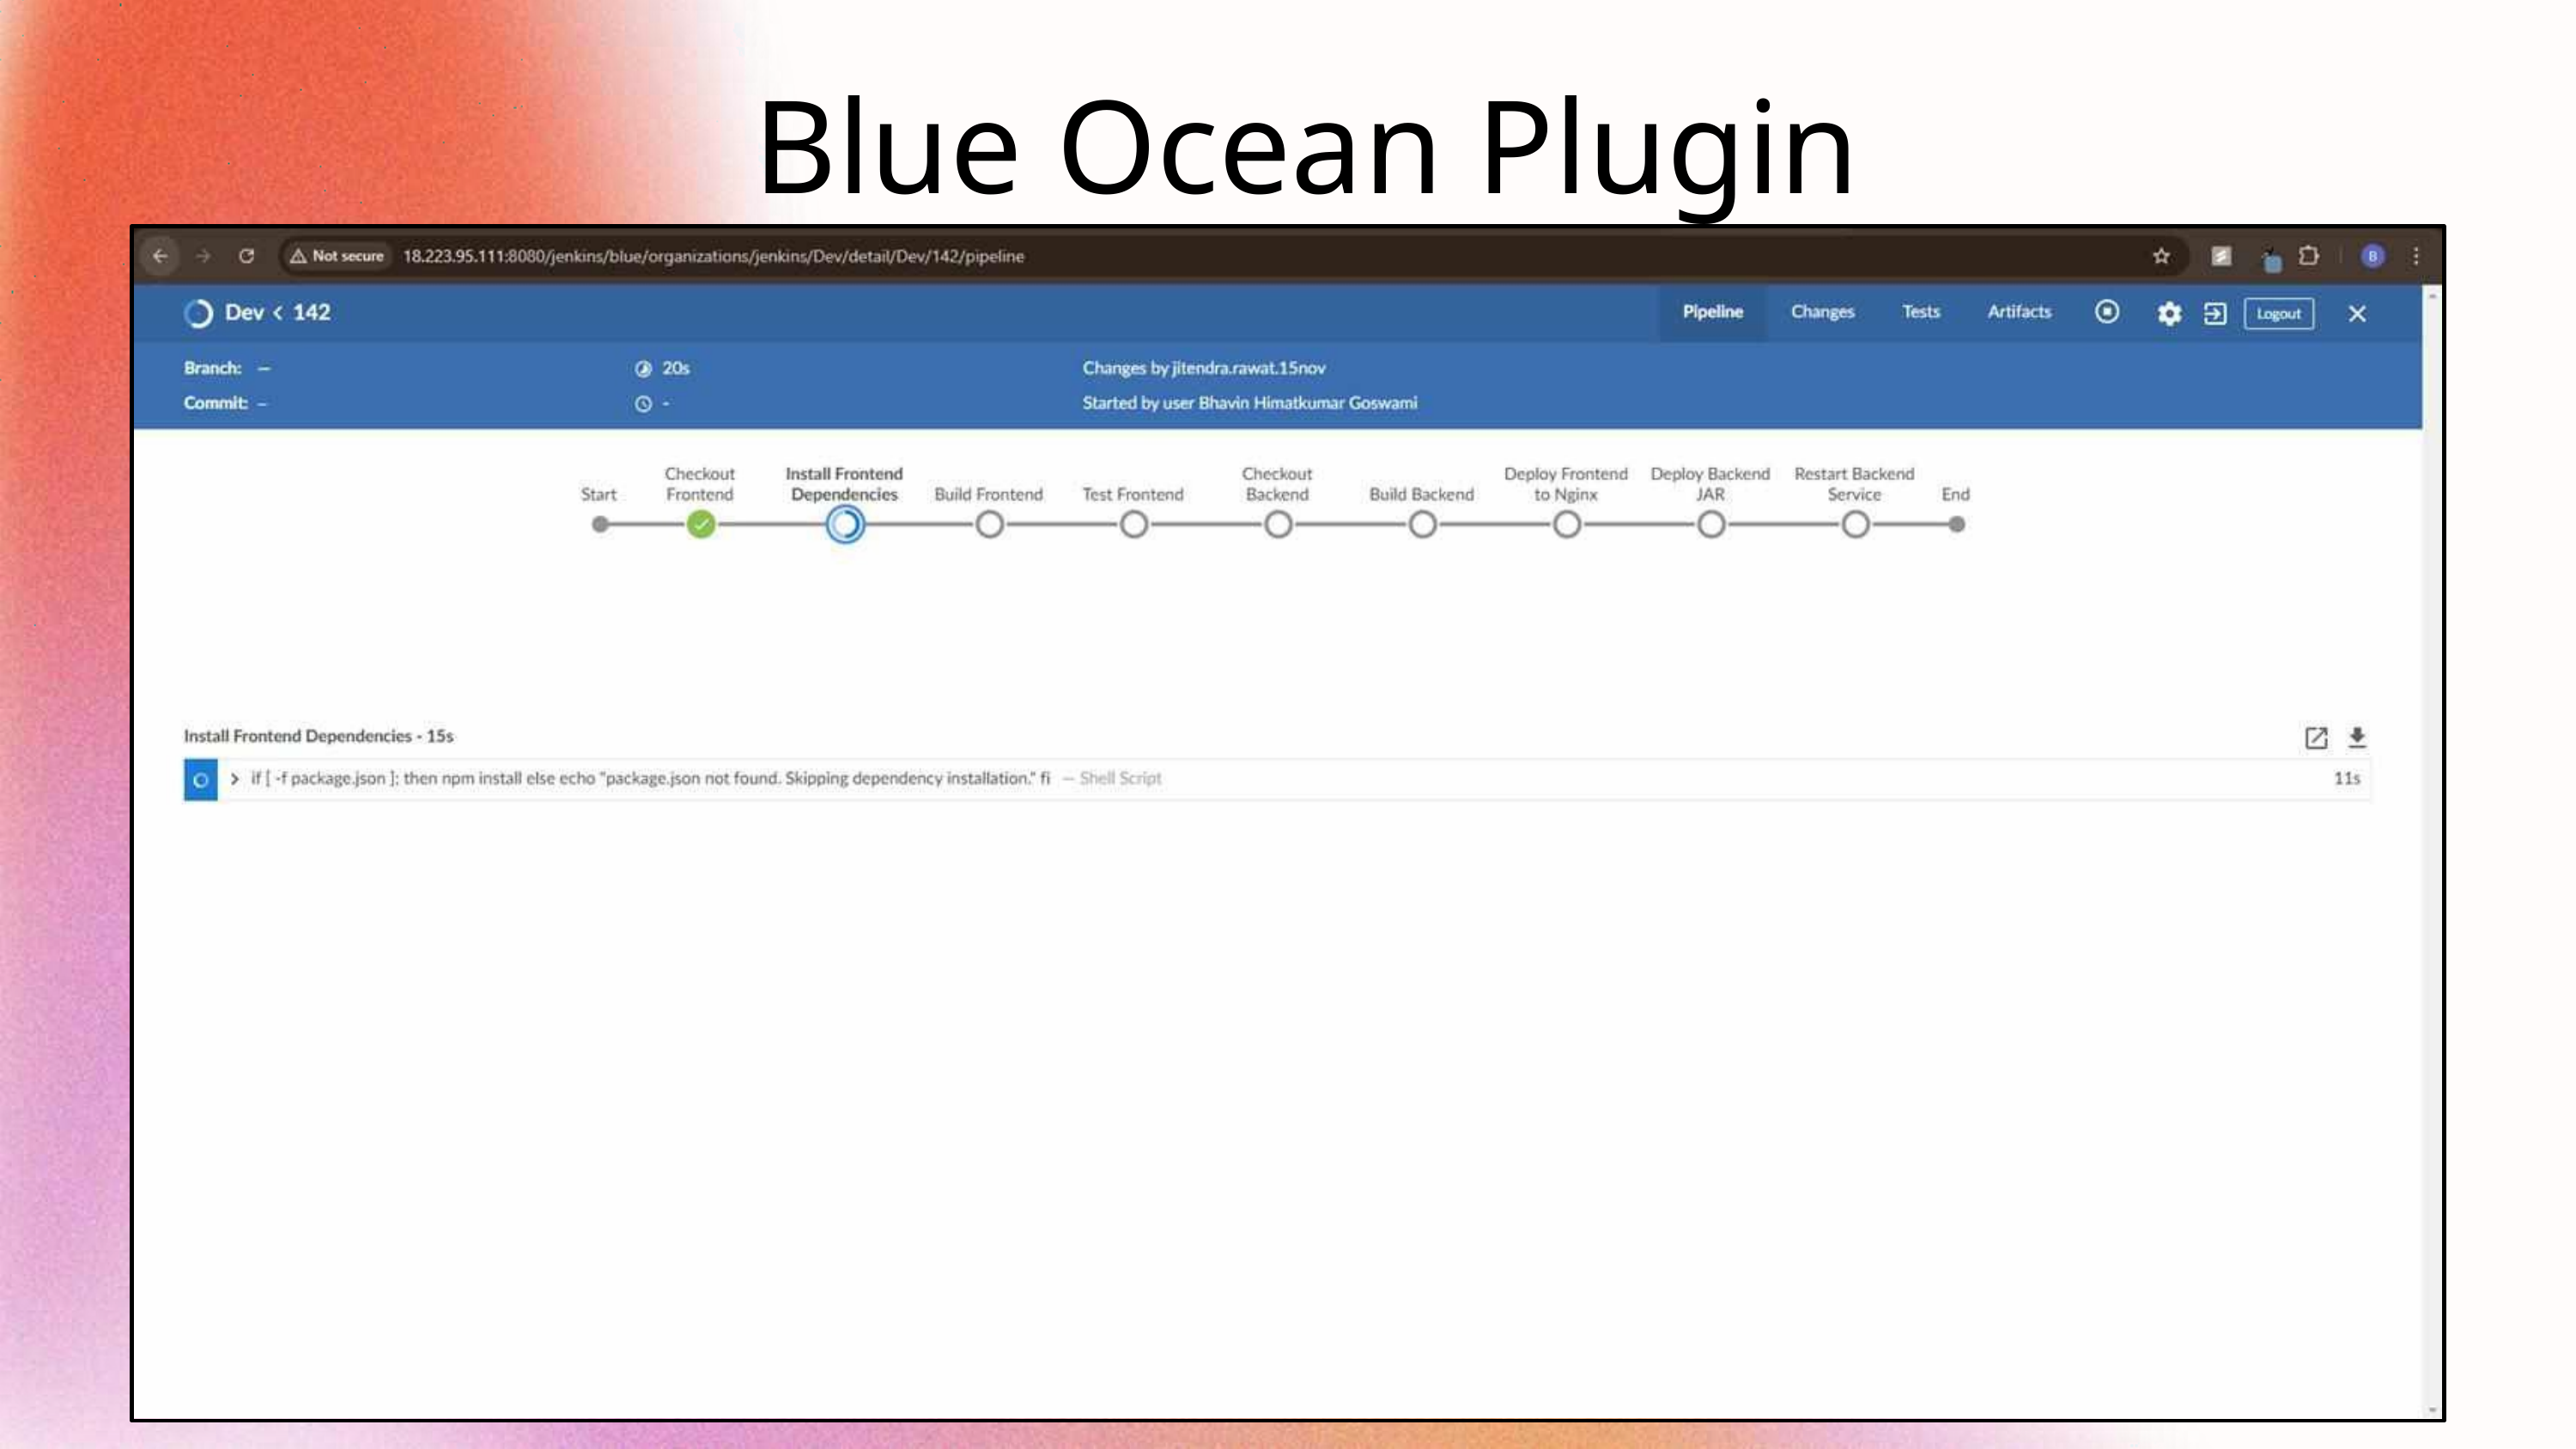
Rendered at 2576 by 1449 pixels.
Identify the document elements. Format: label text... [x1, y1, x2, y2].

picture [0, 0, 2309, 1449]
title Blue Ocean Plugin [2312, 62, 2462, 306]
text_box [131, 226, 2445, 1422]
